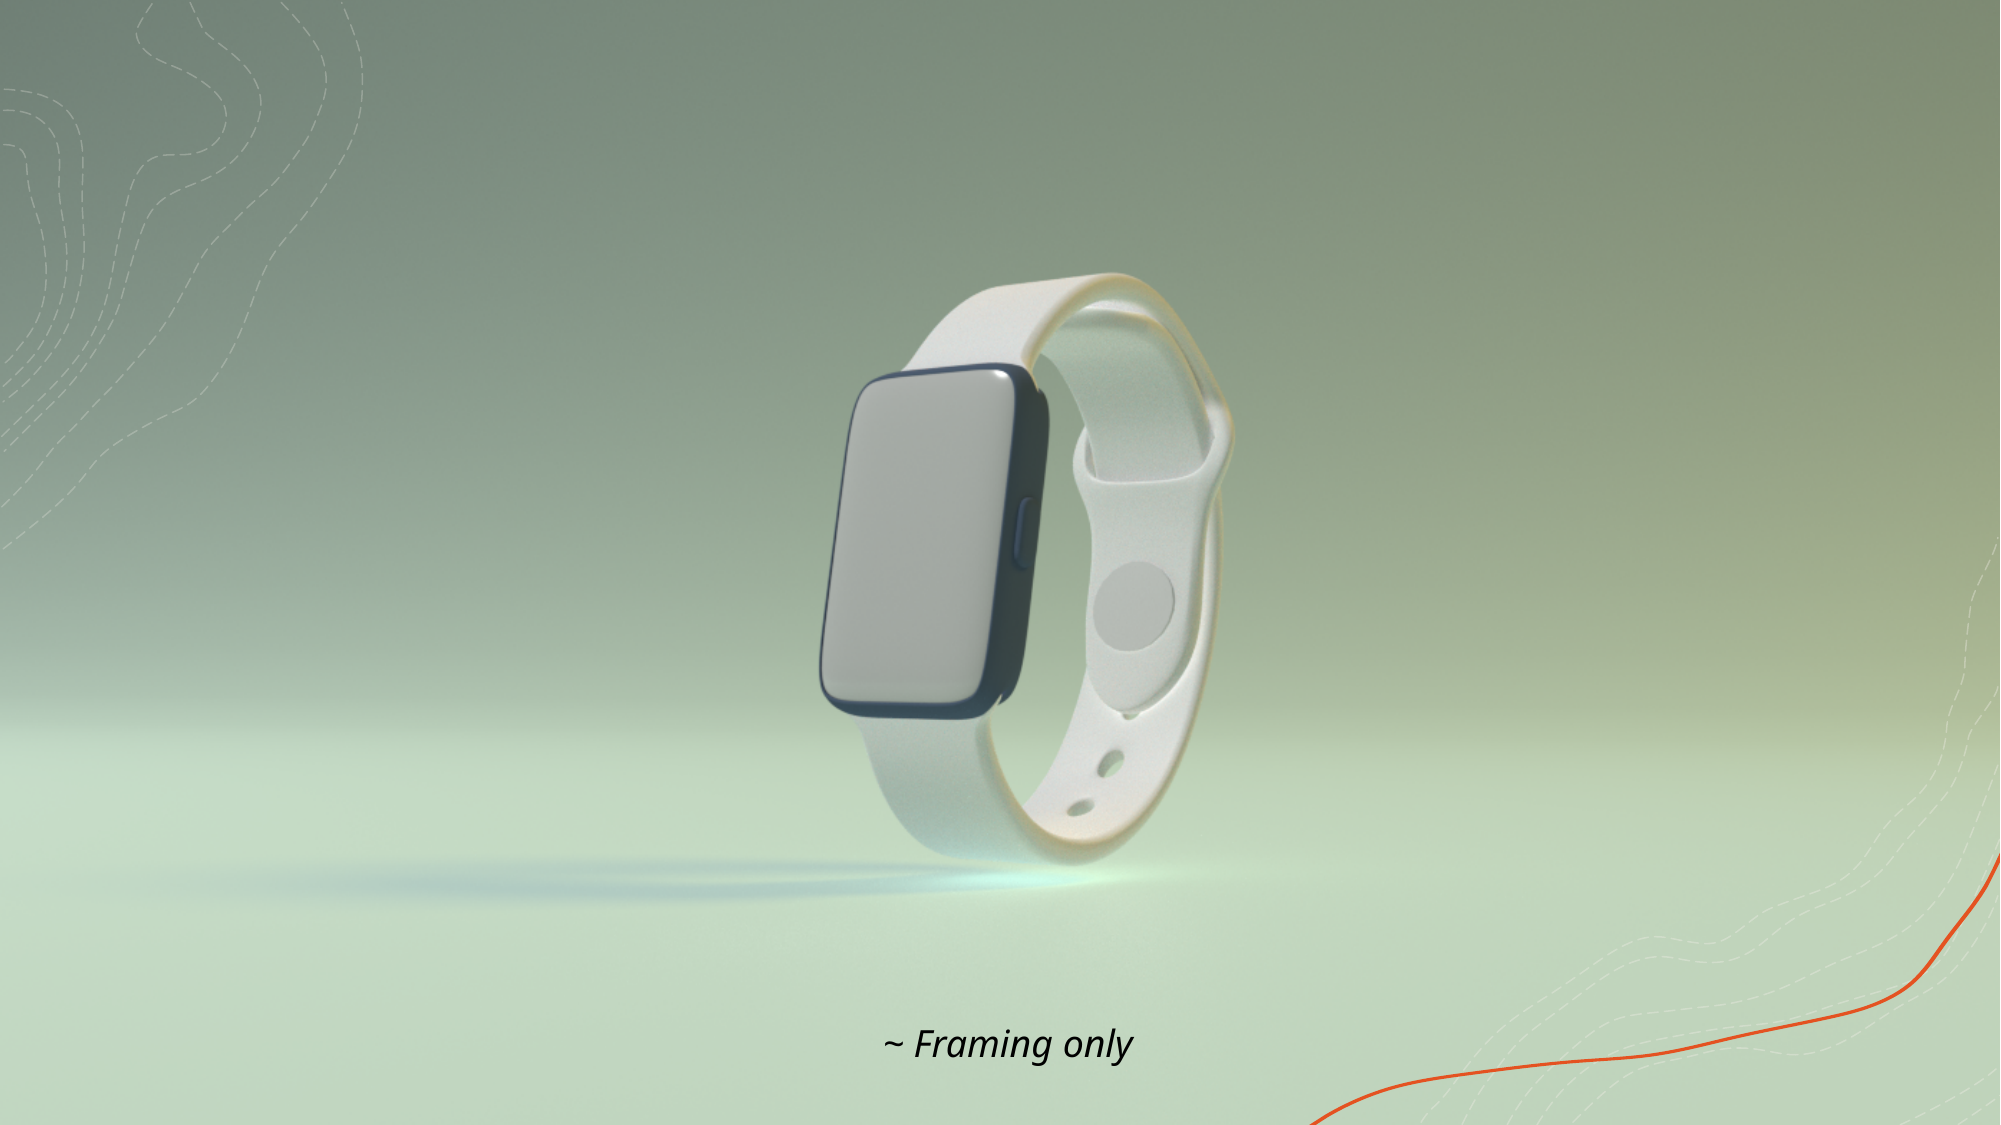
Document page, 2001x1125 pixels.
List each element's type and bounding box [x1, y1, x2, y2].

picture [0, 0, 2000, 1125]
text_box [1309, 537, 2000, 1125]
text_box [1, 2, 363, 549]
